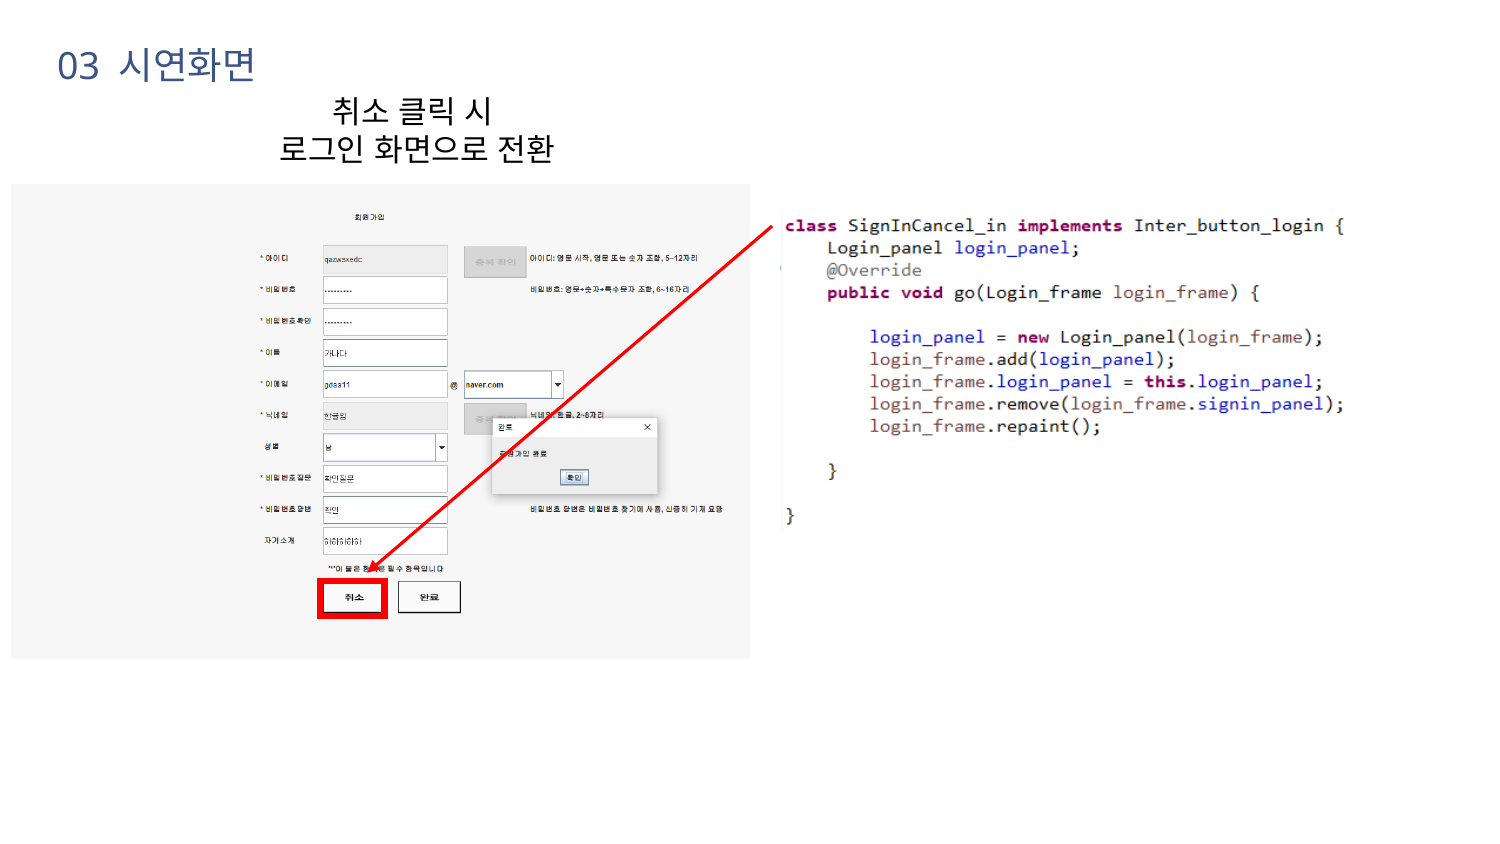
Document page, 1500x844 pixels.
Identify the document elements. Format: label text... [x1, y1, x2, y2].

text_box 03 시연화면 [45, 35, 397, 138]
text_box 취소 클릭 시 로그인 화면으로 전환 [241, 87, 593, 174]
picture [11, 184, 750, 659]
picture [780, 209, 1350, 535]
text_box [367, 225, 773, 573]
